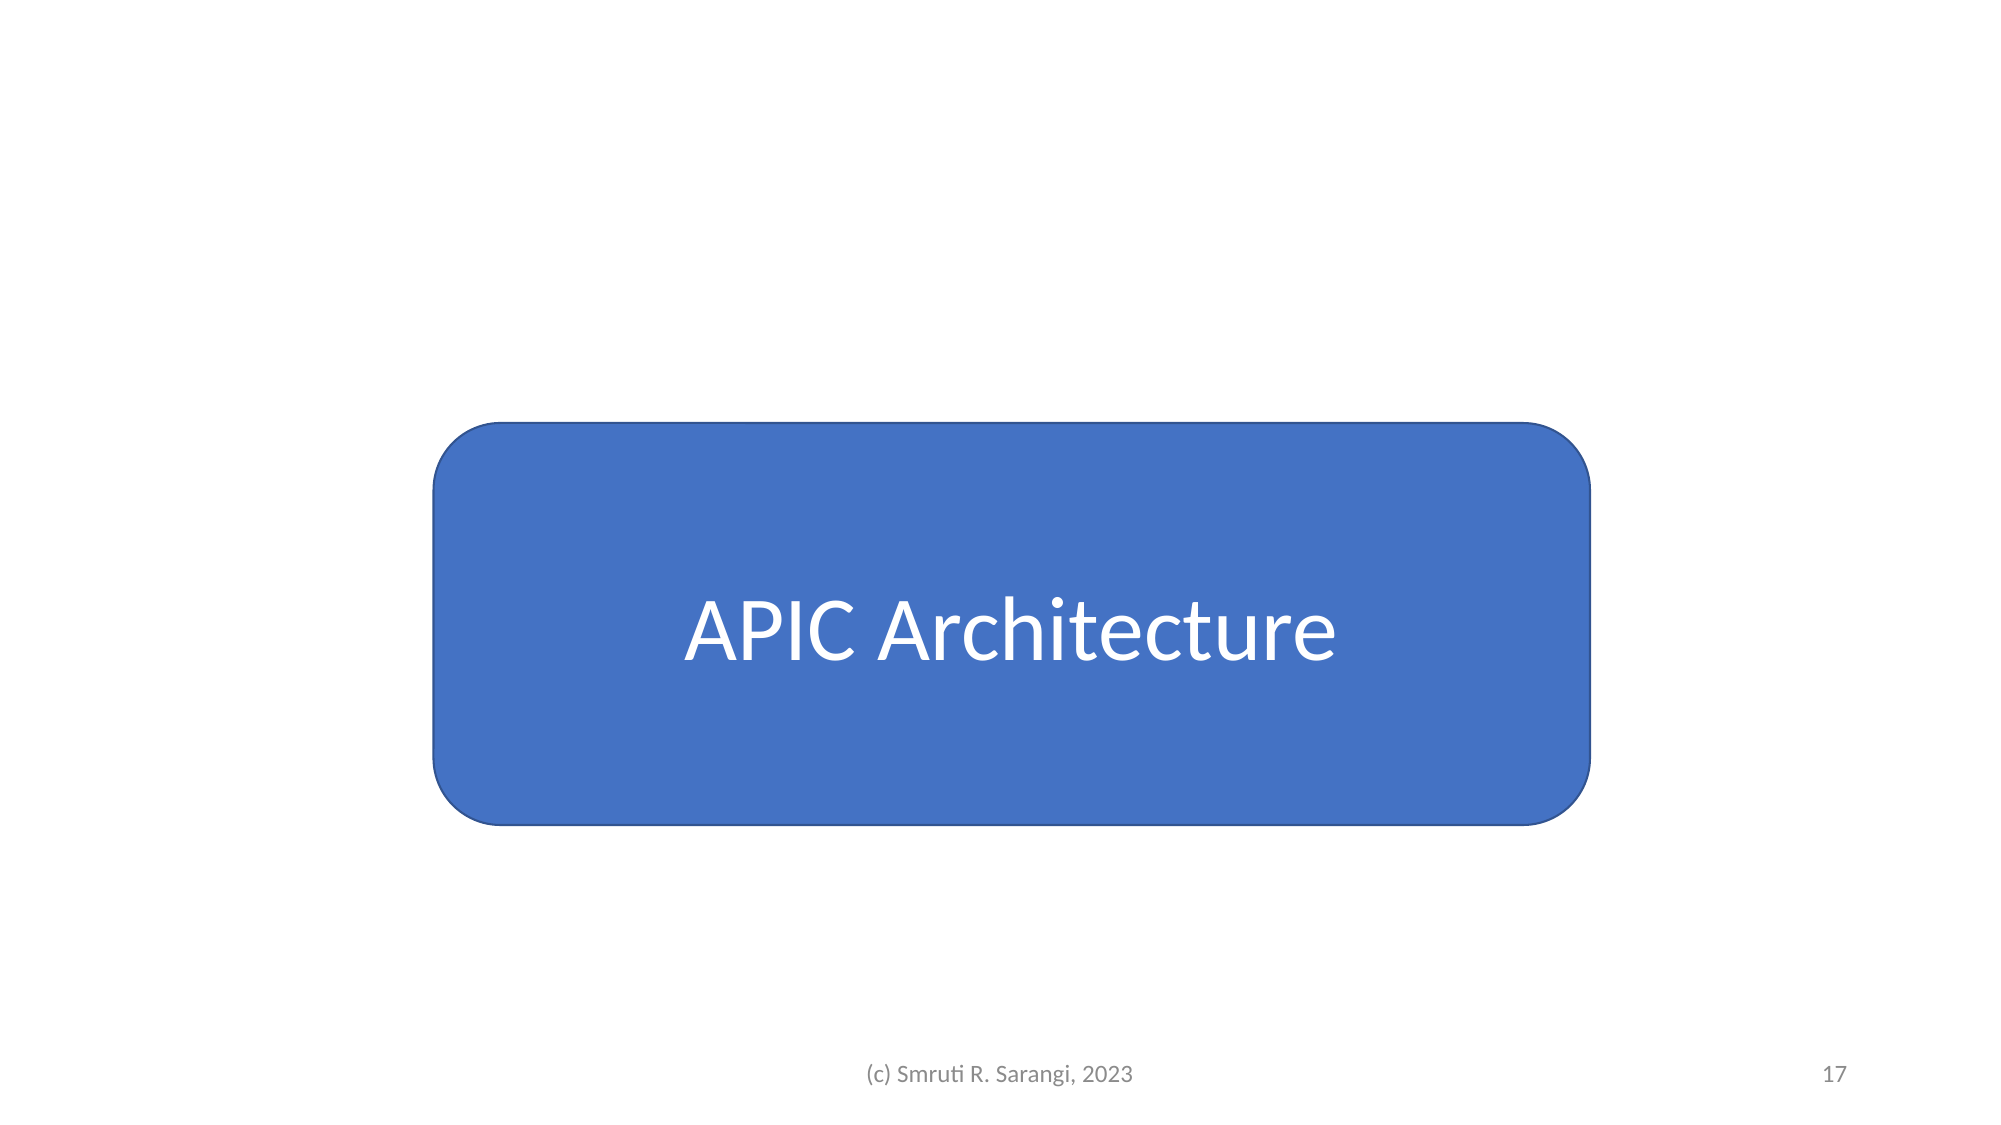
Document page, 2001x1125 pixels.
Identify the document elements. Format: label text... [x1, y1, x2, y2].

slide_number 17 [1412, 1042, 1863, 1103]
footer (c) Smruti R. Sarangi, 2023 [662, 1042, 1338, 1103]
text_box APIC Architecture [432, 421, 1592, 827]
